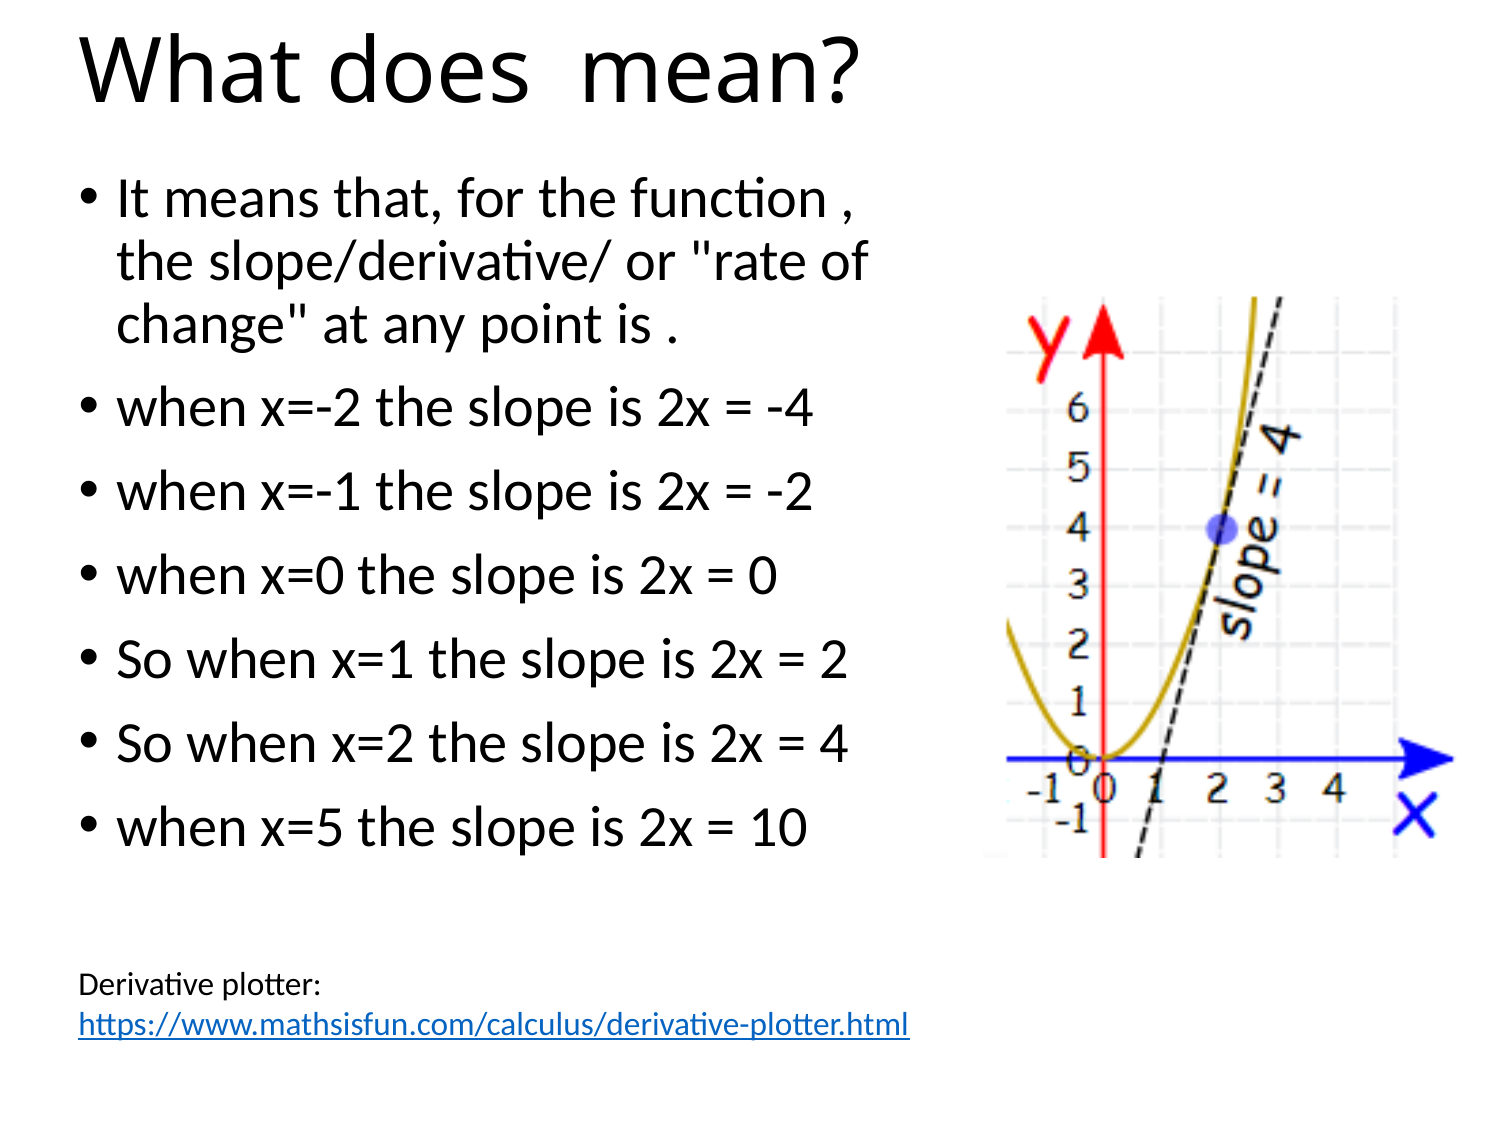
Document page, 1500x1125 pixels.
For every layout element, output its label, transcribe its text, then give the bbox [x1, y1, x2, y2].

picture [982, 265, 1481, 858]
text_box Derivative plotter: https://www.mathsisfun.com/calculus/derivative-plotter.html [63, 954, 1006, 1090]
